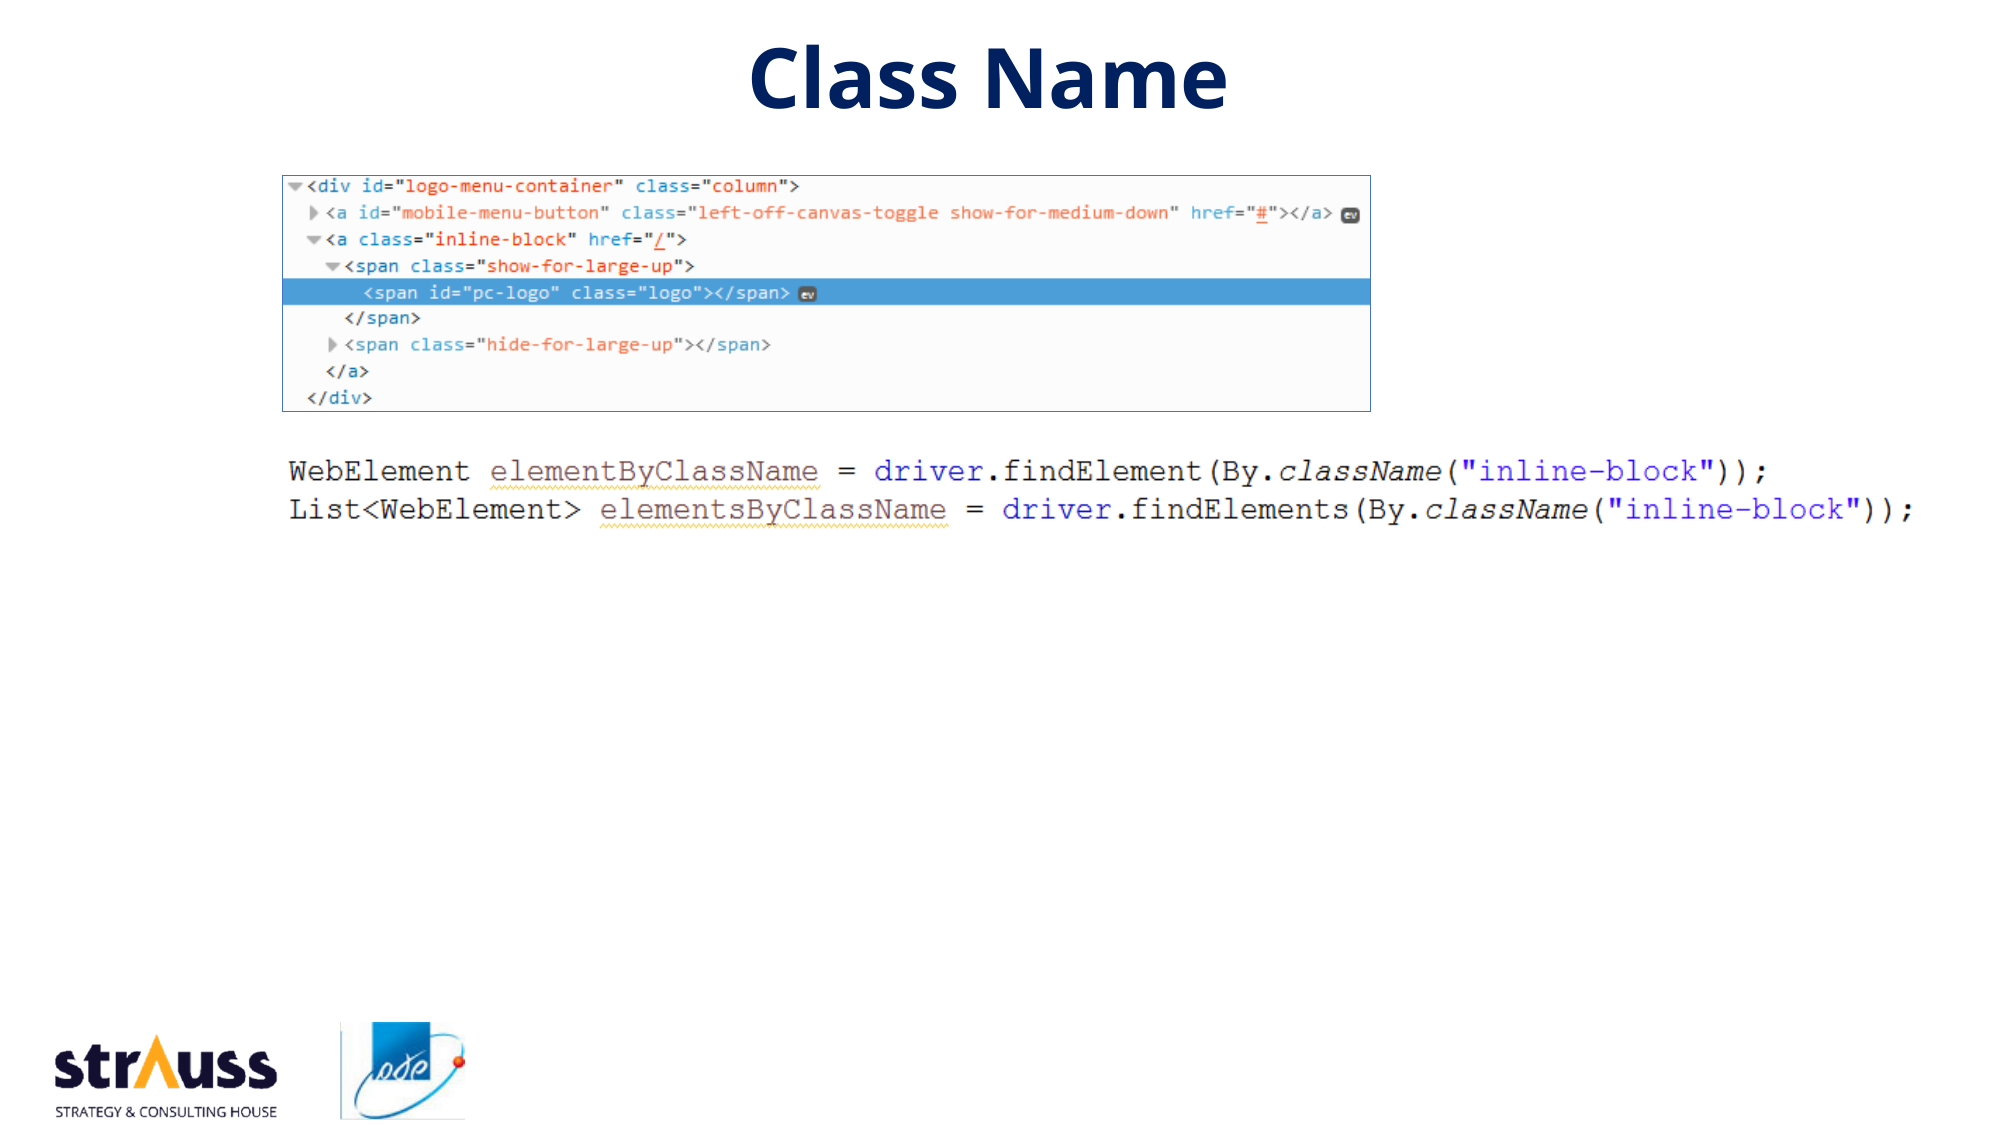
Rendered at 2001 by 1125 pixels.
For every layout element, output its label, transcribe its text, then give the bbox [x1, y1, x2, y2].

picture [339, 1022, 465, 1122]
picture [46, 1026, 283, 1125]
picture [282, 175, 1371, 412]
text_box Class Name [449, 28, 1551, 134]
picture [282, 452, 1920, 530]
